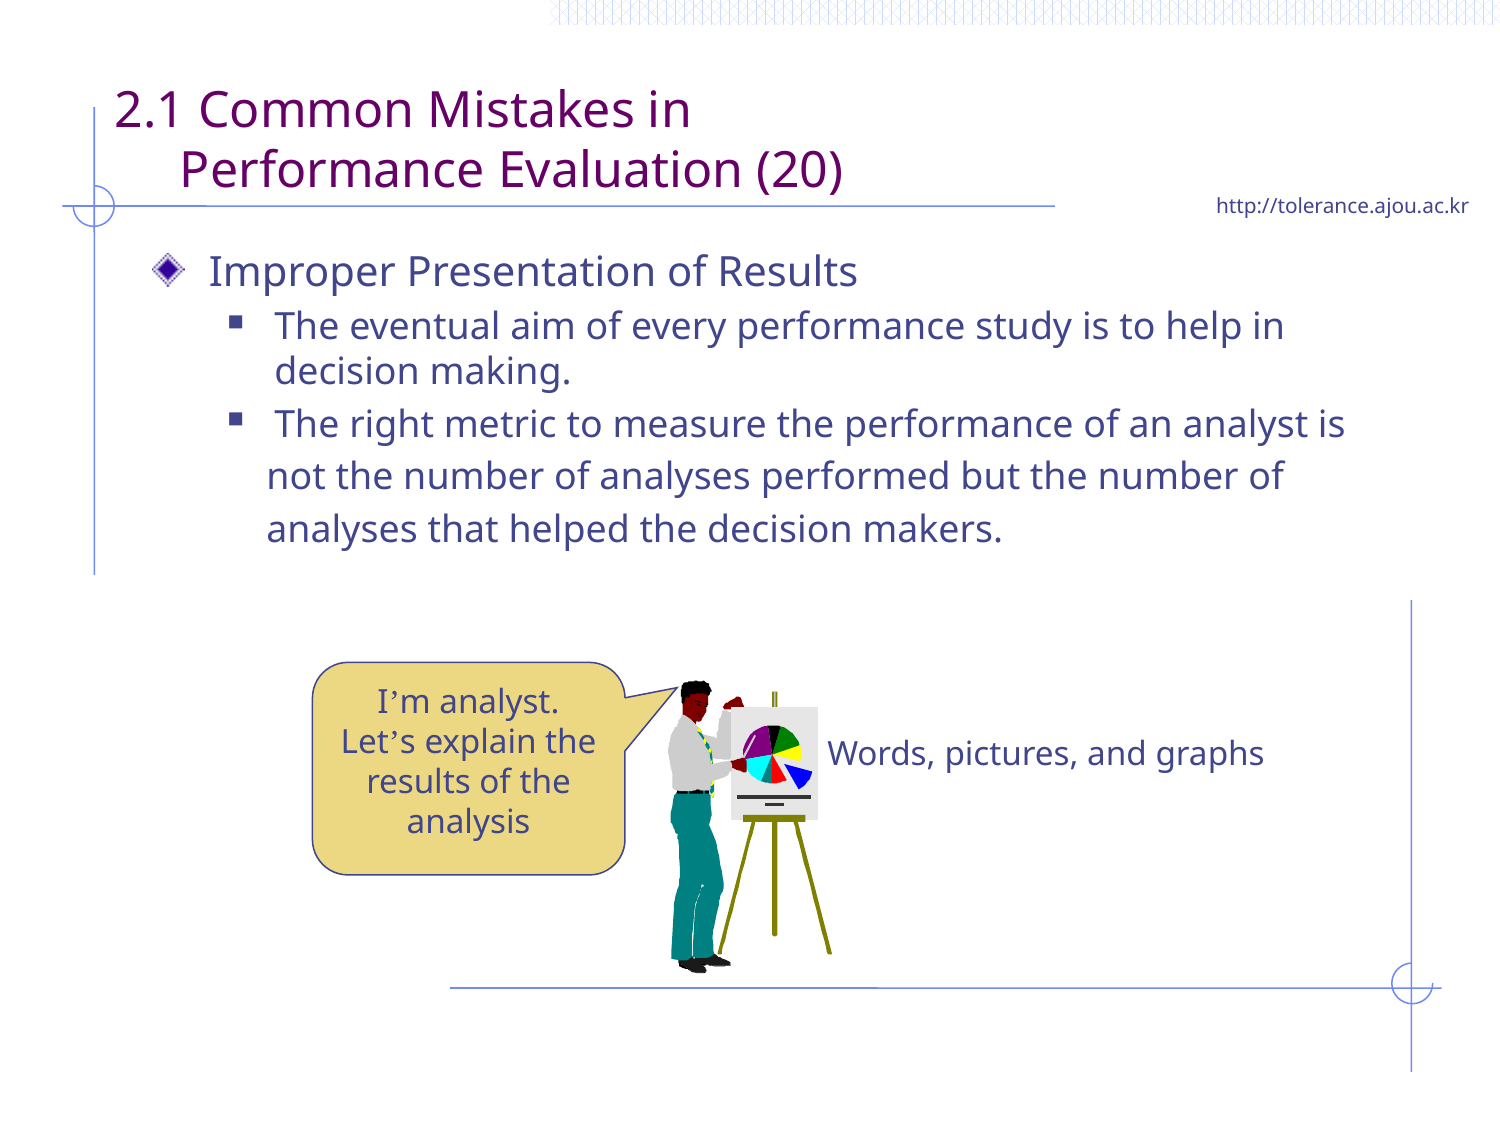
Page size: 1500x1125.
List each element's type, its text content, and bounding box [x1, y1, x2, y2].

text_box I’m analyst. Let’s explain the results of the analysis [312, 662, 657, 875]
list Improper Presentation of Results The eventual aim of every performance study is to help in decision making. The right metric to measure the performance of an analyst is not the number of analyses performed but the number of analyses that helped the decision makers. [137, 237, 1413, 988]
picture [152, 253, 185, 287]
title 2.1 Common Mistakes in Performance Evaluation (20) [99, 54, 1163, 205]
text_box Words, pictures, and graphs [842, 724, 1313, 780]
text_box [662, 674, 838, 979]
